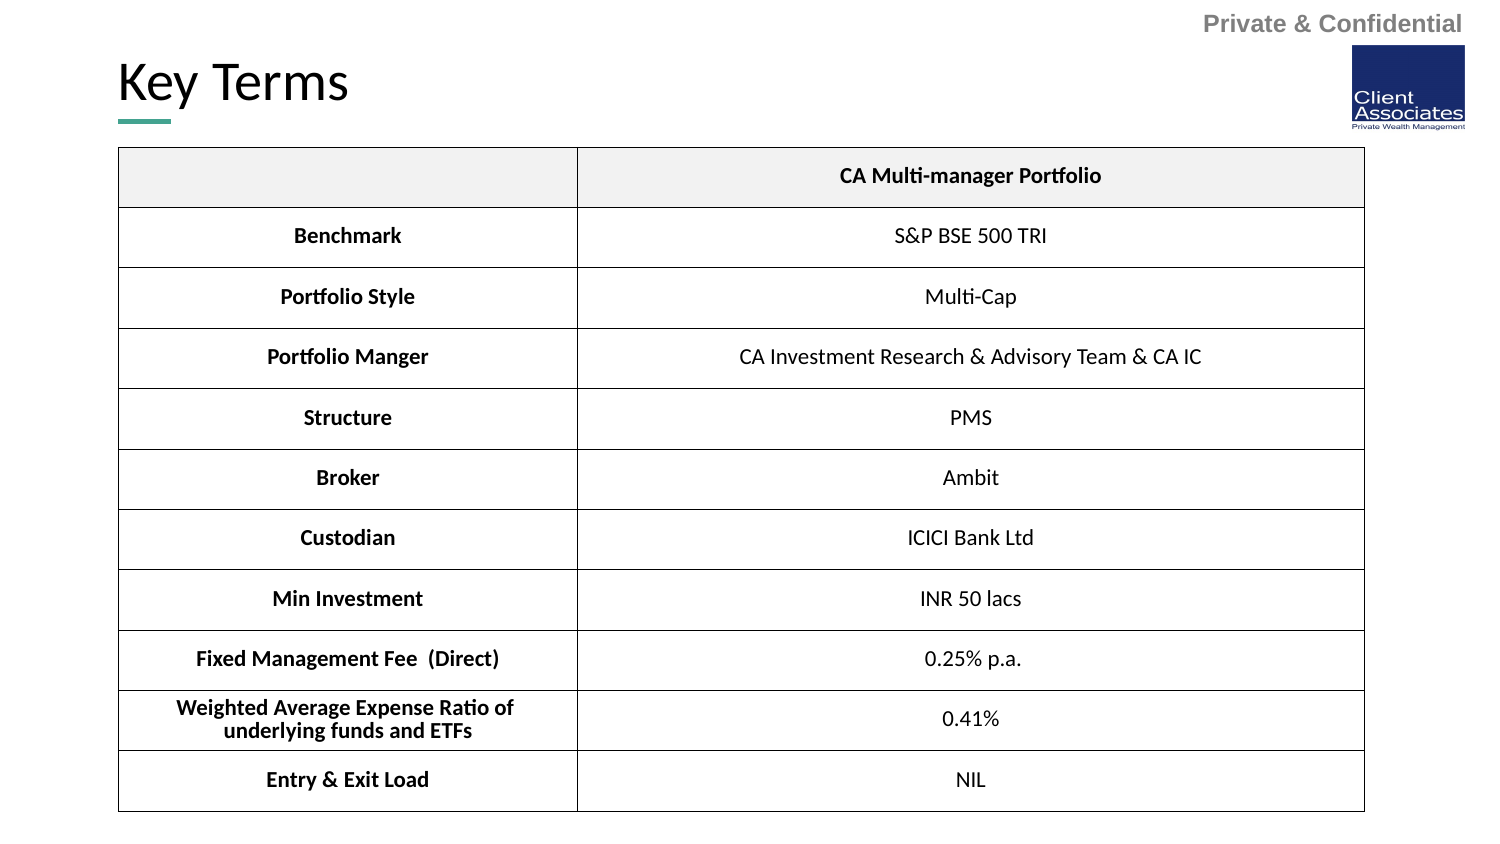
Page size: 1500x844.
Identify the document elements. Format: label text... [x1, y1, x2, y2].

table_cell Multi-Cap [578, 268, 1364, 328]
table_cell Ambit [578, 450, 1364, 509]
table_cell NIL [578, 751, 1364, 811]
title Key Terms [118, 55, 1237, 133]
table_cell Weighted Average Expense Ratio of underlying funds and ETFs [119, 691, 577, 750]
table_cell Portfolio Style [119, 268, 577, 328]
table_cell CA Investment Research & Advisory Team & CA IC [578, 329, 1364, 388]
table_cell Benchmark [119, 208, 577, 267]
table_cell INR 50 lacs [578, 570, 1364, 630]
table_header CA Multi-manager Portfolio [578, 148, 1364, 207]
table_cell Structure [119, 389, 577, 449]
table_cell Fixed Management Fee (Direct) [119, 631, 577, 690]
table_cell Portfolio Manger [119, 329, 577, 388]
table_cell PMS [578, 389, 1364, 449]
table_cell 0.41% [578, 691, 1364, 750]
table_header [119, 148, 577, 207]
table_cell Custodian [119, 510, 577, 569]
table_cell S&P BSE 500 TRI [578, 208, 1364, 267]
picture [1352, 45, 1465, 133]
table_cell Min Investment [119, 570, 577, 630]
table_cell Entry & Exit Load [119, 751, 577, 811]
table_cell ICICI Bank Ltd [578, 510, 1364, 569]
table_cell 0.25% p.a. [578, 631, 1364, 690]
table_cell Broker [119, 450, 577, 509]
